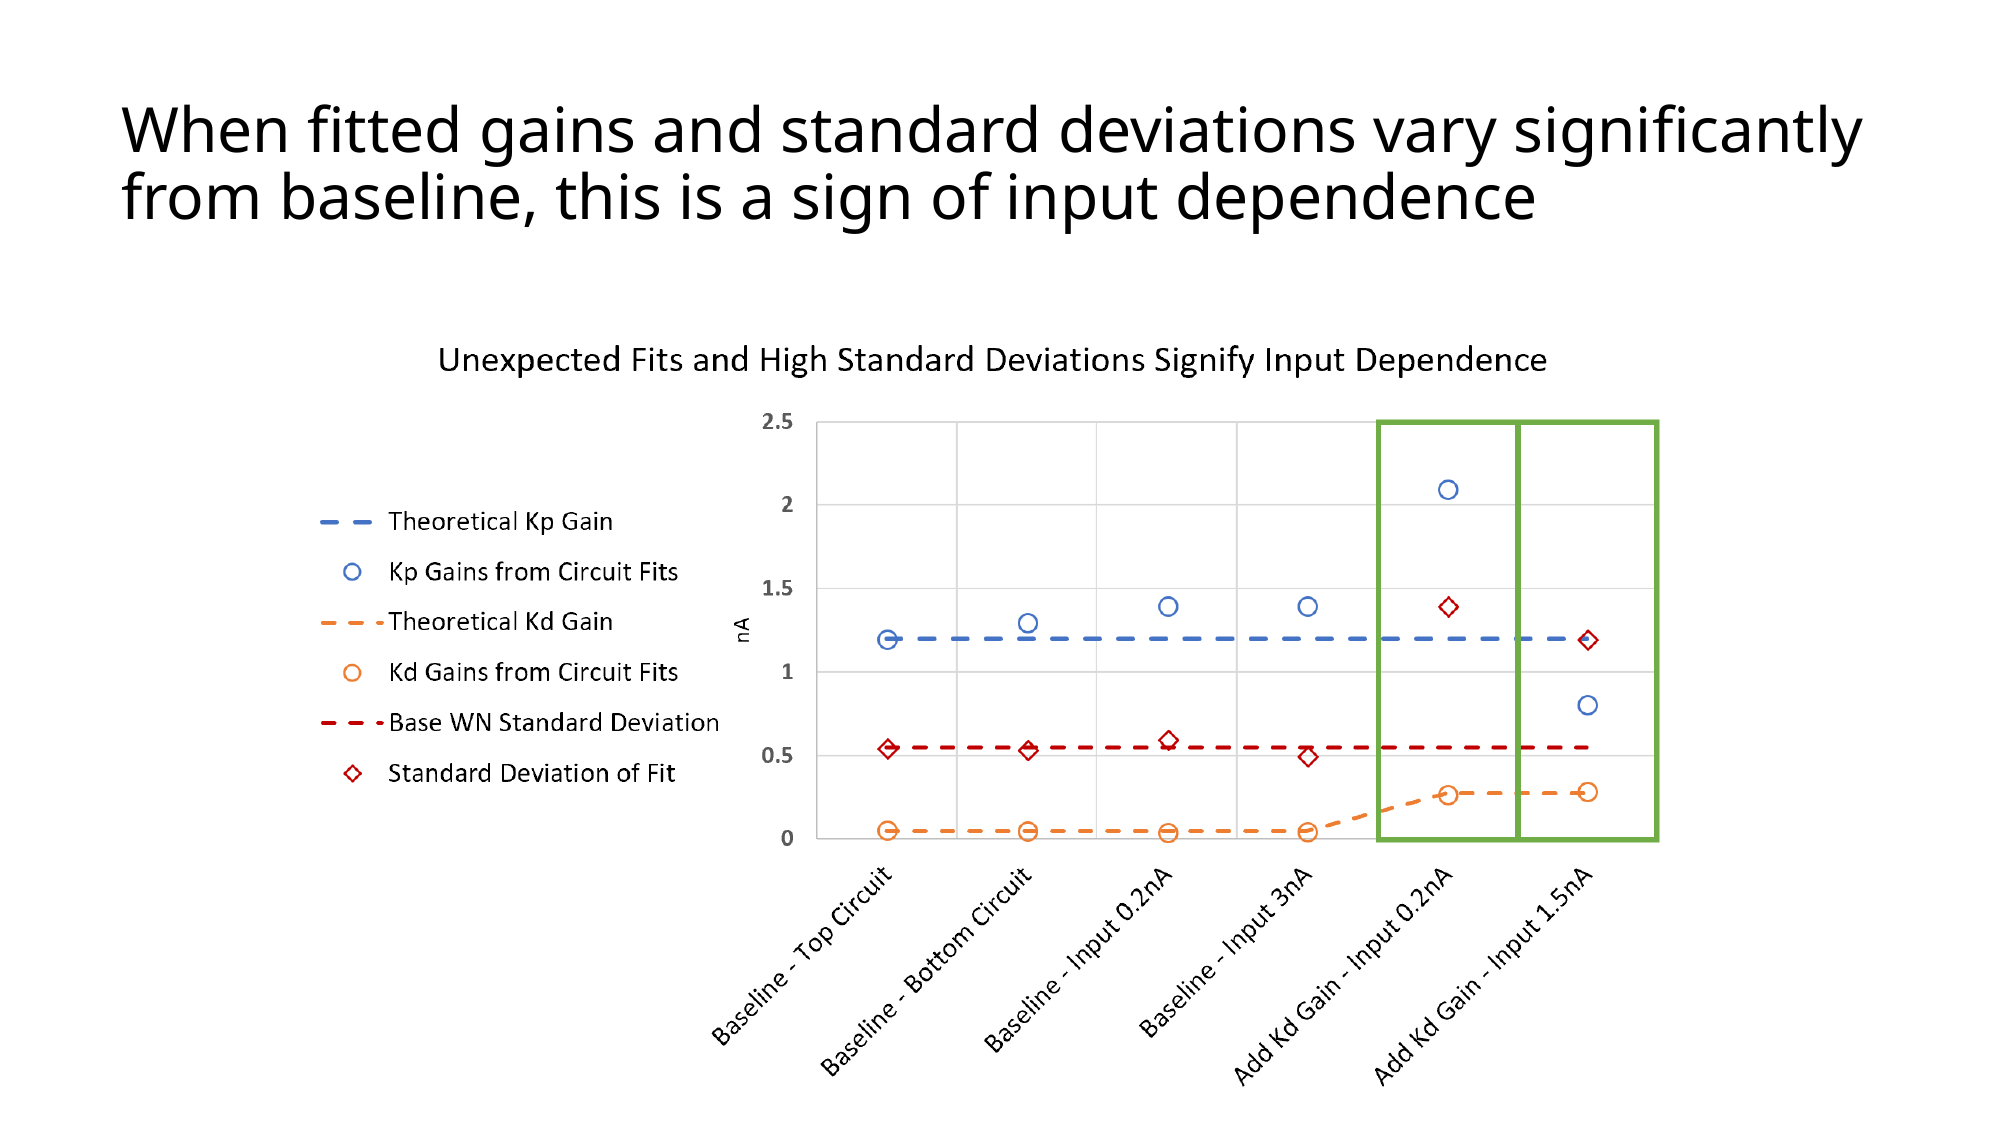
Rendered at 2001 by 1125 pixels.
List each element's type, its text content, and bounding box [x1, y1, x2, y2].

title When fitted gains and standard deviations vary significantly from baseline, this is a sign of input dependence [106, 59, 1886, 272]
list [310, 326, 1682, 1105]
